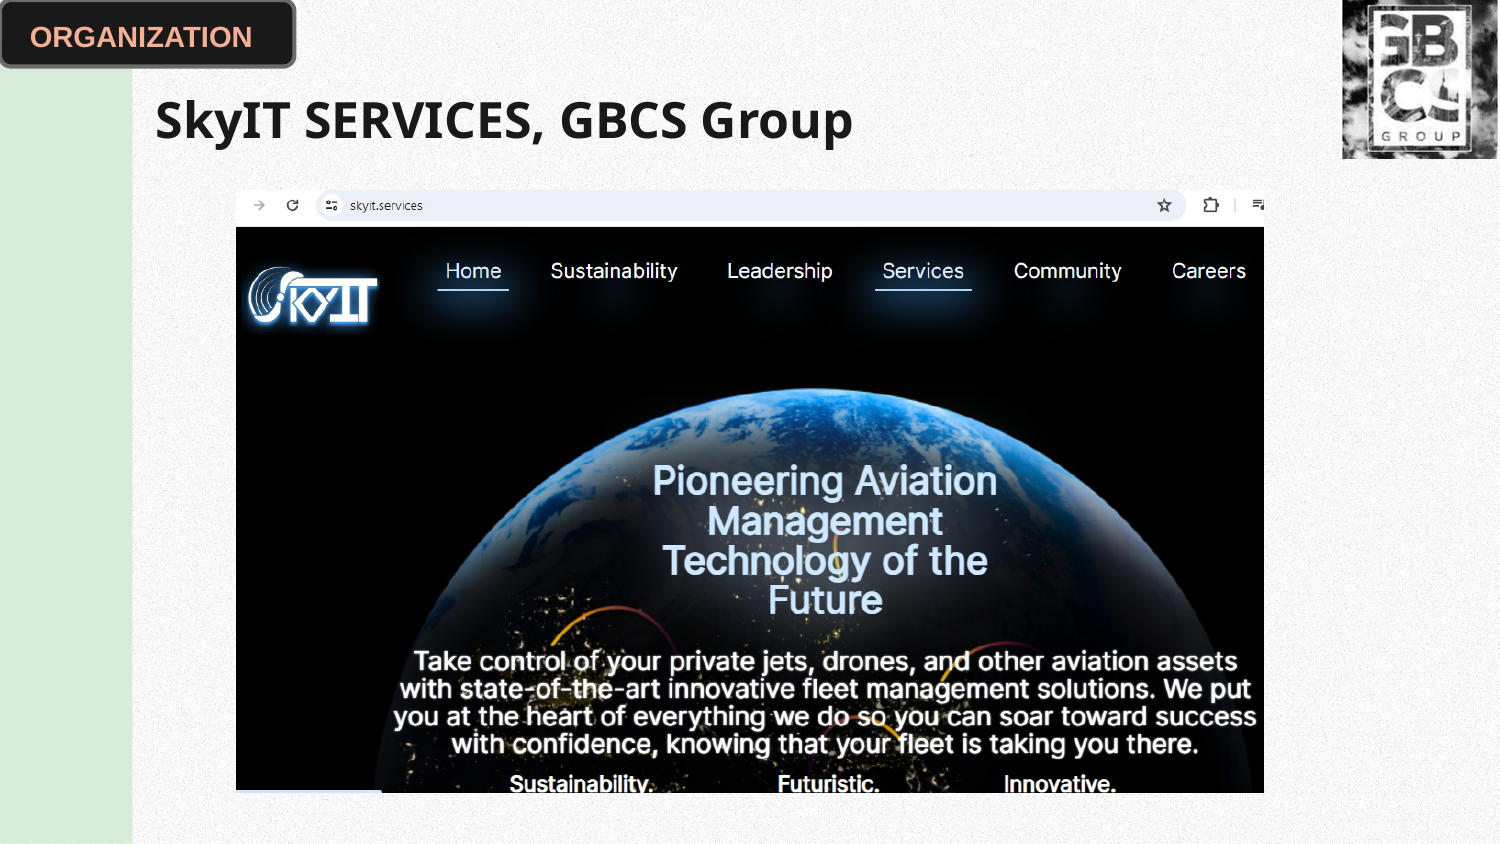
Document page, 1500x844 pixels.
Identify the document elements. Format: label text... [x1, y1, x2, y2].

picture [133, 0, 1500, 844]
text_box ORGANIZATION [14, 10, 397, 61]
title SkyIT SERVICES, GBCS Group [140, 20, 1113, 216]
text_box [0, 0, 295, 67]
